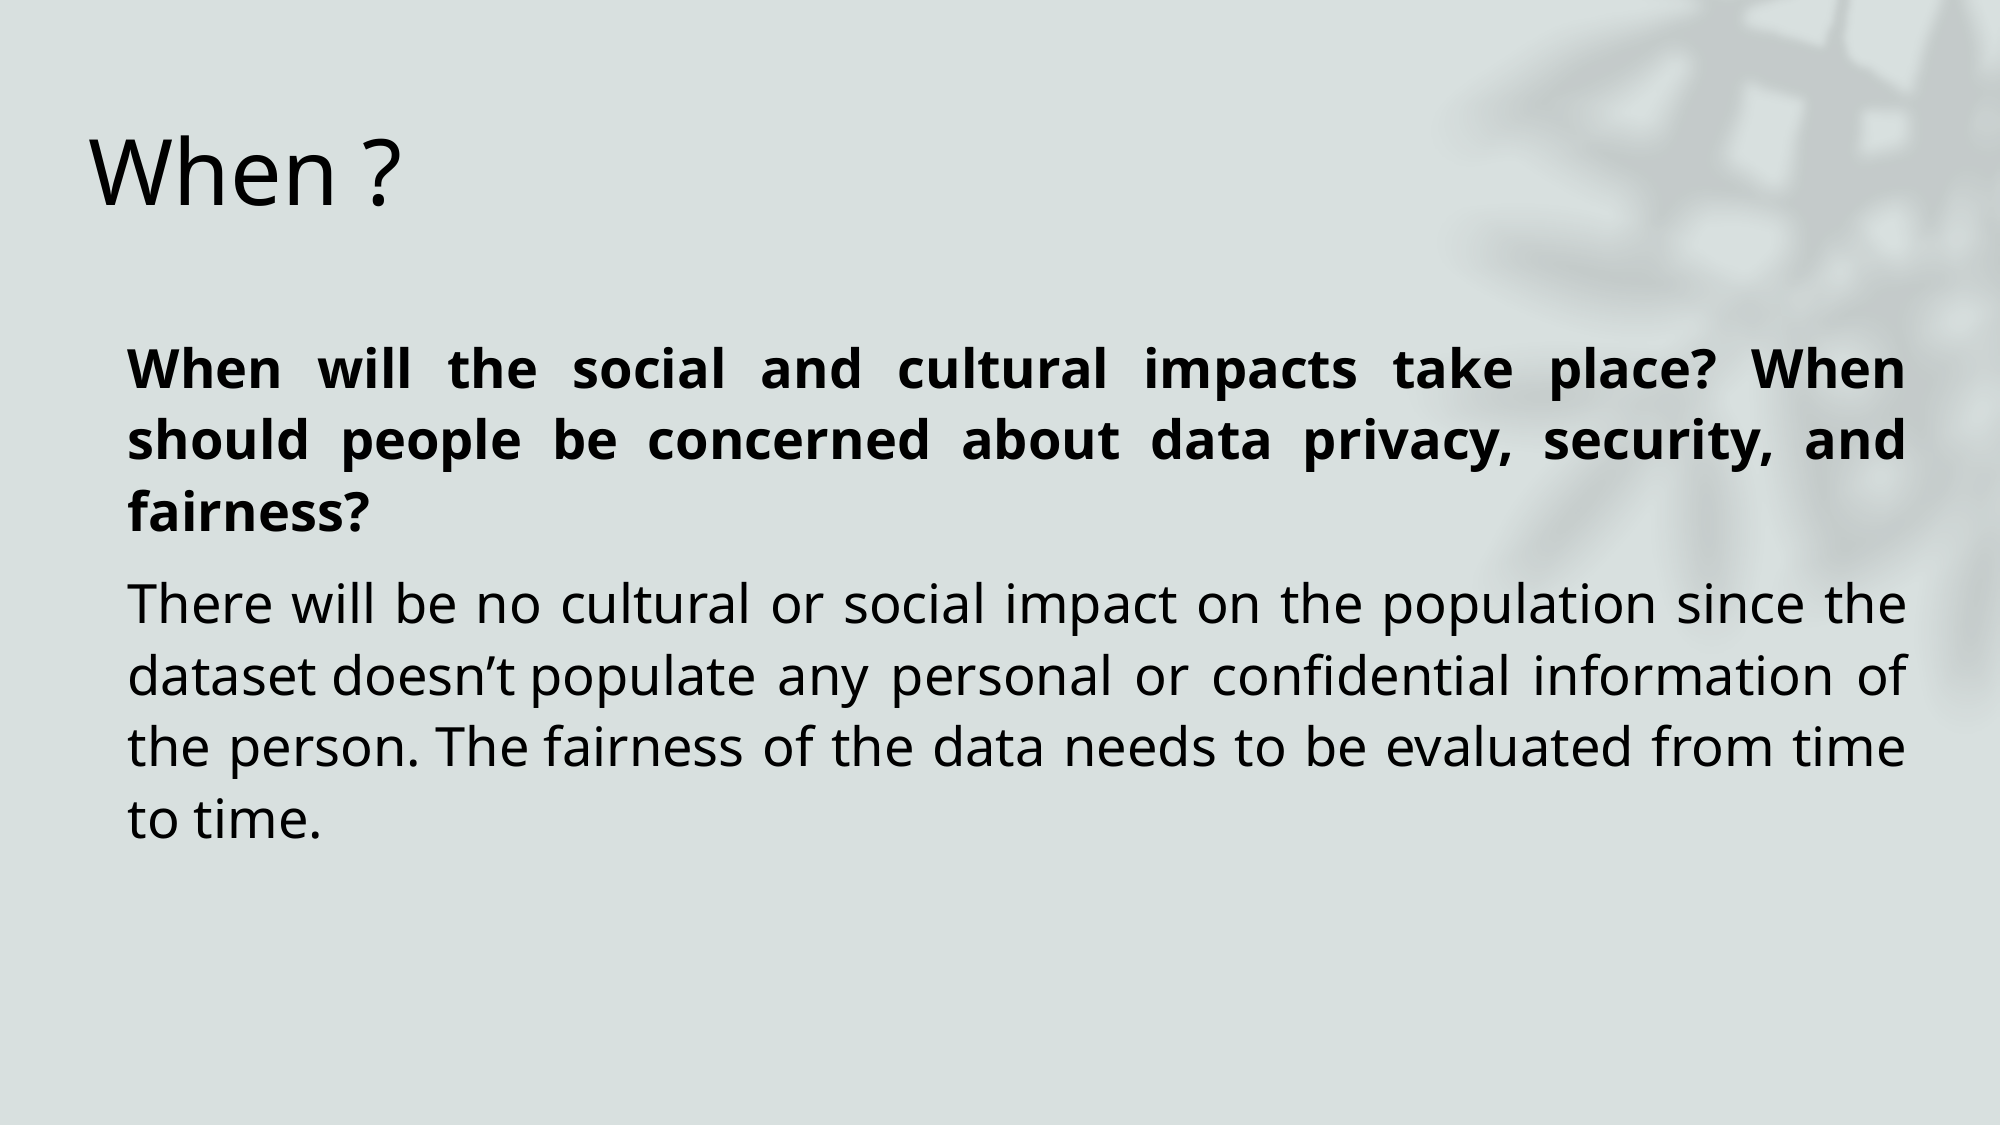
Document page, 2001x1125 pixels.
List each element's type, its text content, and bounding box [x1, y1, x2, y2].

title When ? [73, 60, 1861, 278]
list When will the social and cultural impacts take place? When should people be concerned about data privacy, security, and fairness? There will be no cultural or social impact on the population since the dataset doesn’t populate any personal or confidential information of the person. The fairness of the data needs to be evaluated from time to time. [75, 319, 1925, 1009]
